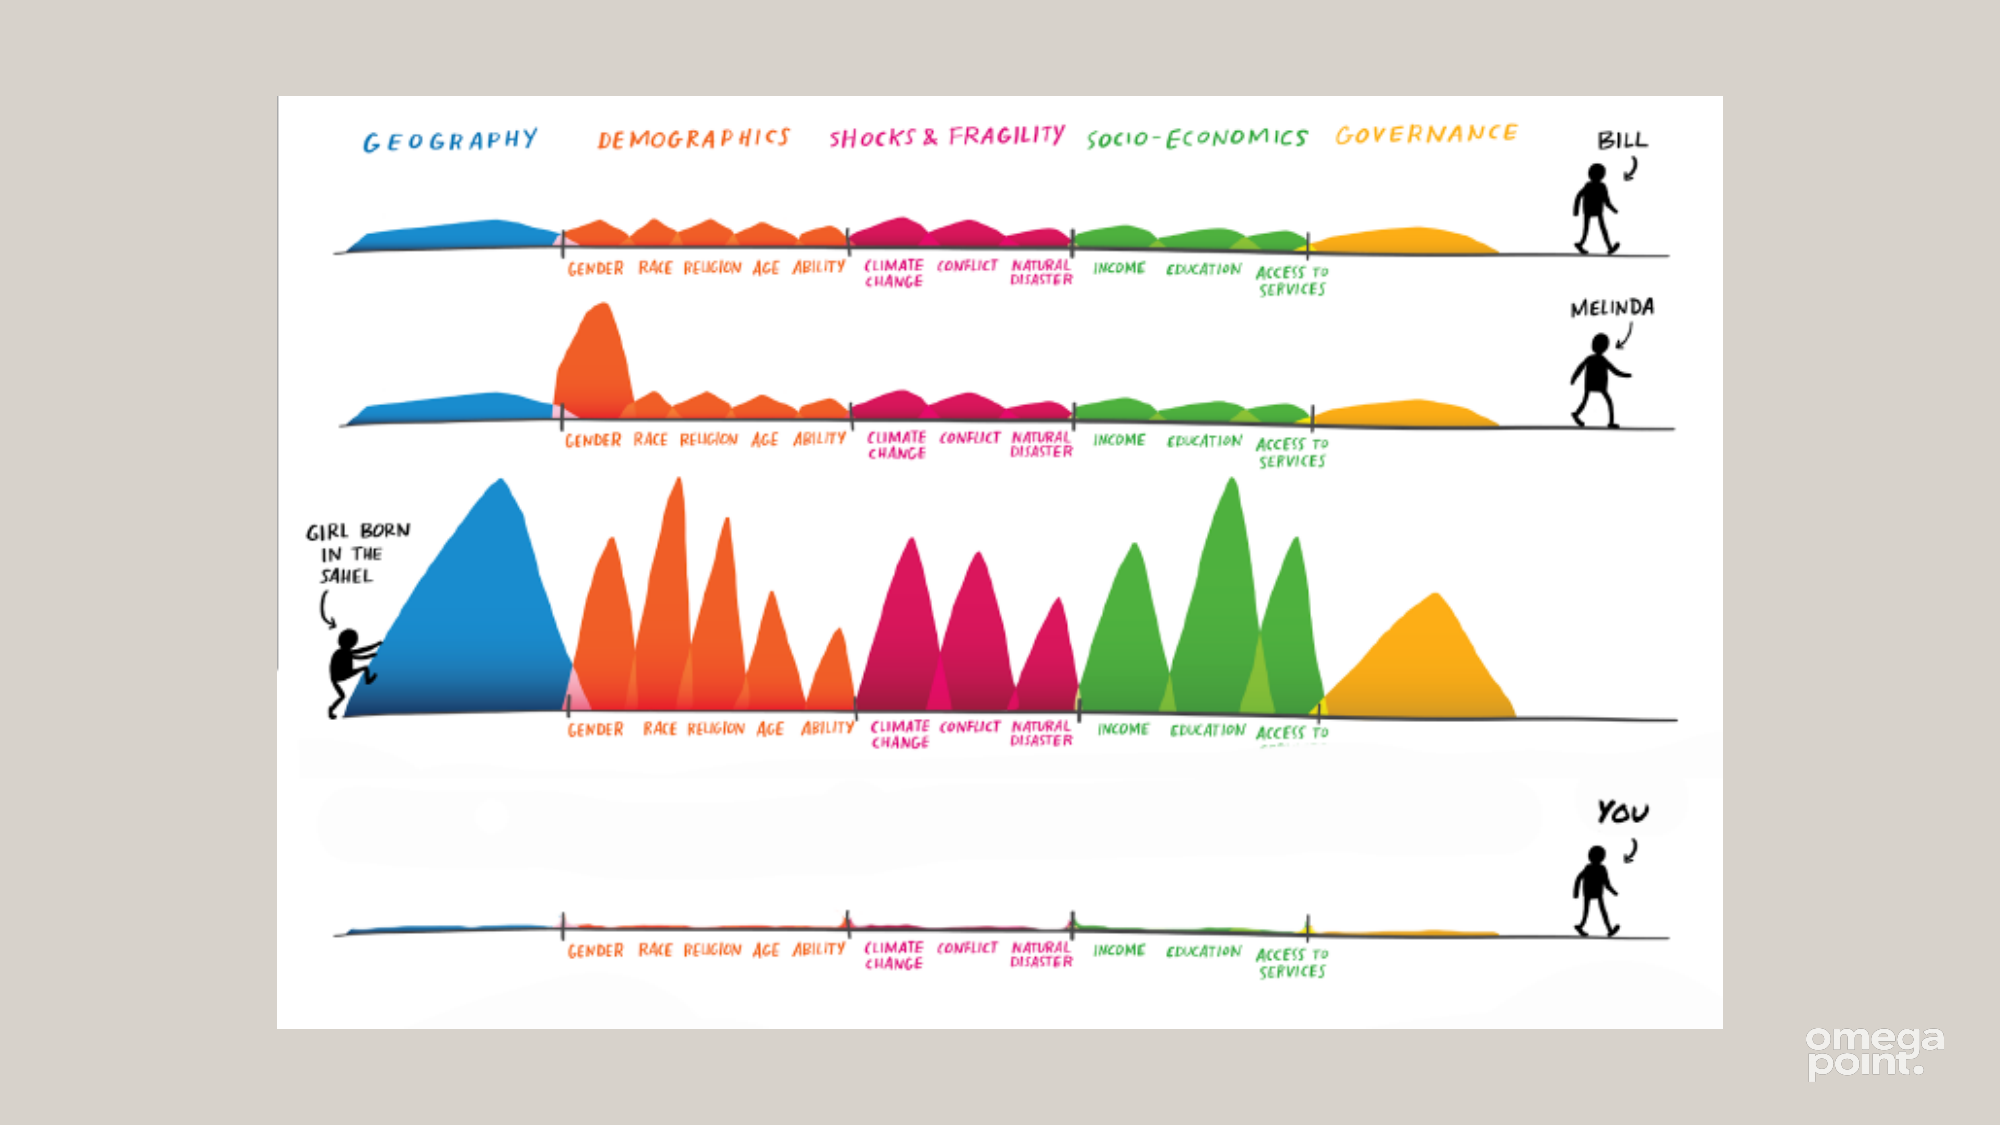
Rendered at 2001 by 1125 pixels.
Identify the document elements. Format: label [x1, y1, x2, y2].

picture [277, 96, 1723, 1029]
